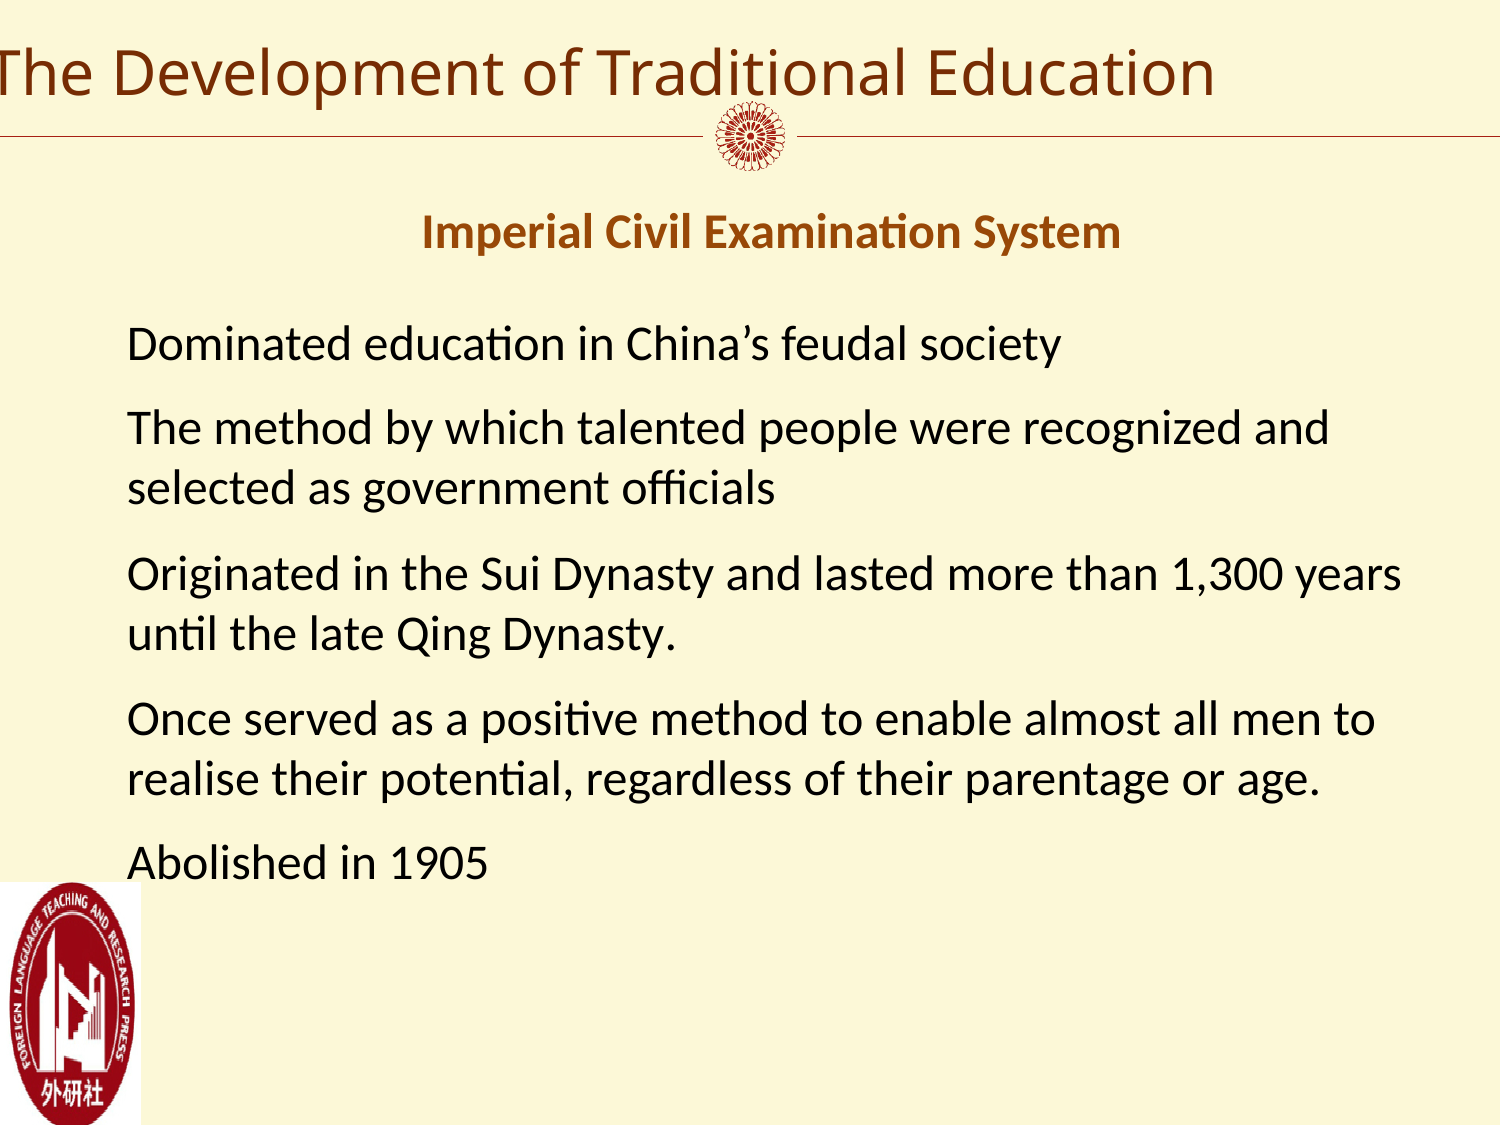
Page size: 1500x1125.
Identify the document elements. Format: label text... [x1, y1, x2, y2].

text_box The Development of Traditional Education [0, 10, 1270, 115]
list Dominated education in China’s feudal society The method by which talented people were recognized and selected as government officials Originated in the Sui Dynasty and lasted more than 1,300 years until the late Qing Dynasty. Once served as a positive method to enable almost all men to realise their potential, regardless of their parentage or age. Abolished in 1905 [112, 302, 1424, 1046]
text_box Imperial Civil Examination System [406, 191, 1149, 267]
picture [0, 882, 141, 1125]
picture [715, 115, 785, 171]
